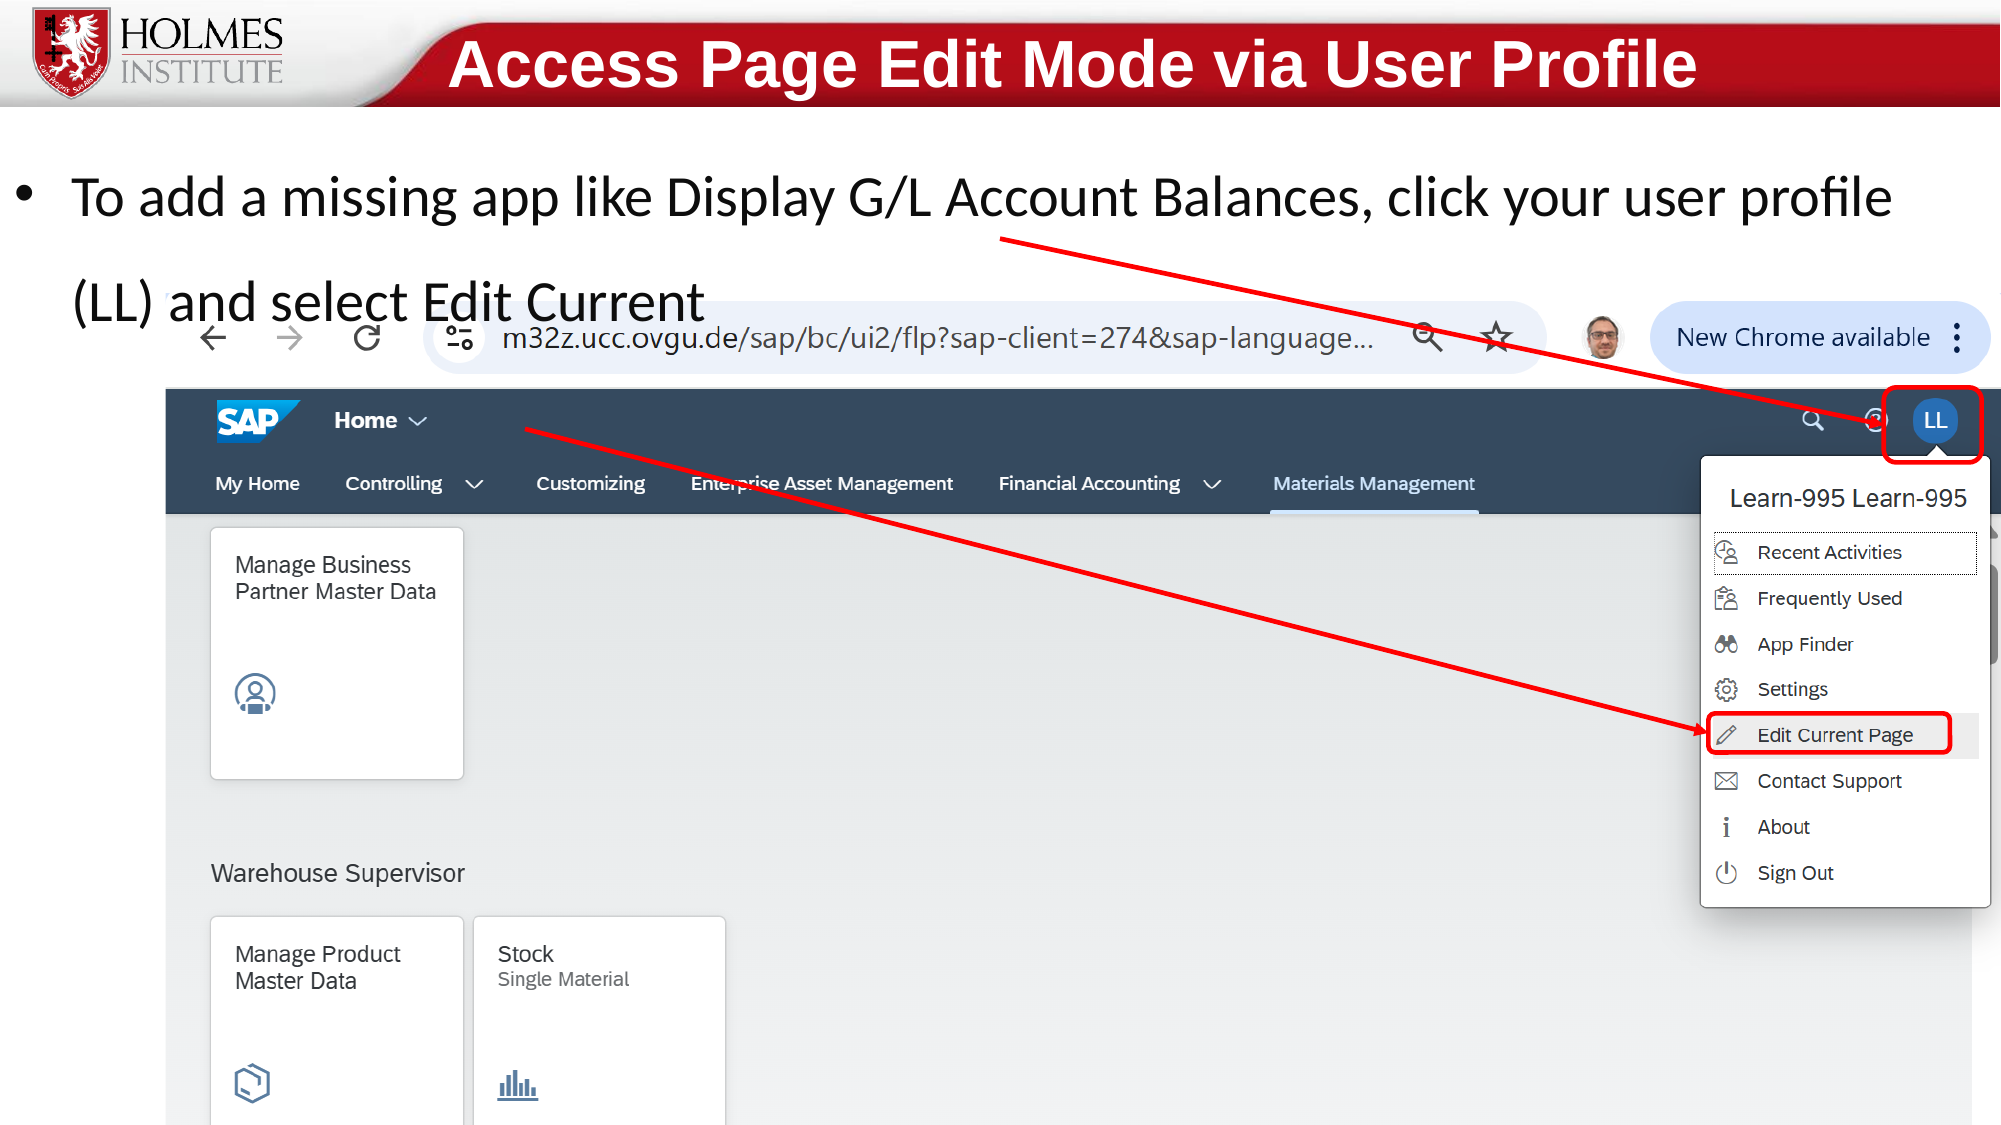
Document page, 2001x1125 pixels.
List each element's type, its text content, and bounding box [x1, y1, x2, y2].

picture [165, 293, 2001, 1125]
text_box To add a missing app like Display G/L Account Balances, click your user profile (LL) and select Edit Current [0, 118, 1950, 341]
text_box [524, 428, 1709, 734]
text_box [0, 0, 2000, 107]
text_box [999, 238, 1884, 426]
